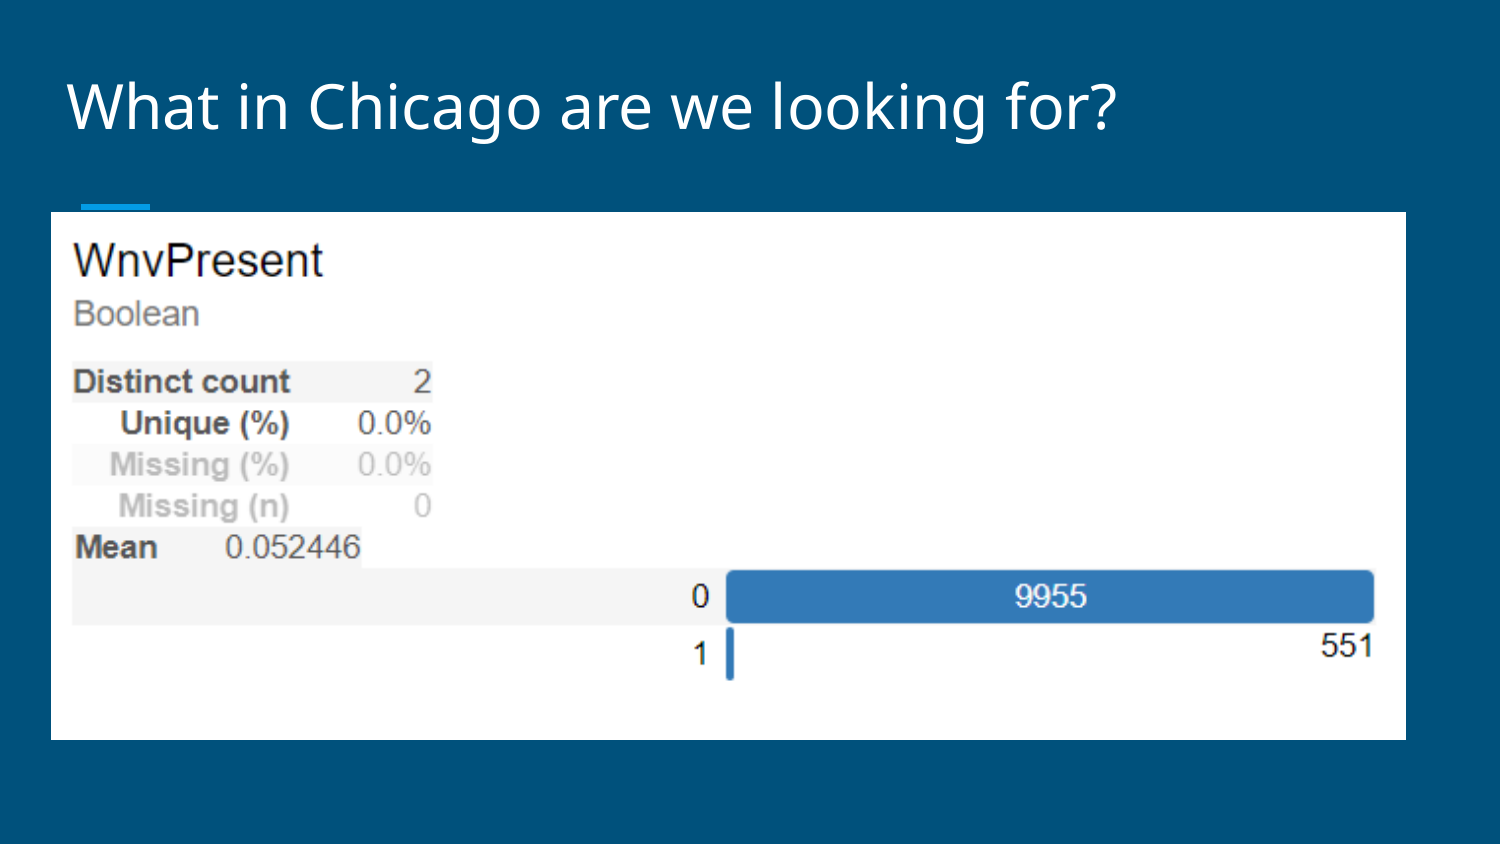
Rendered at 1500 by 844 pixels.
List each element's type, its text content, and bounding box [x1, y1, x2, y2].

picture [52, 213, 1405, 739]
title What in Chicago are we looking for? [51, 62, 1449, 157]
